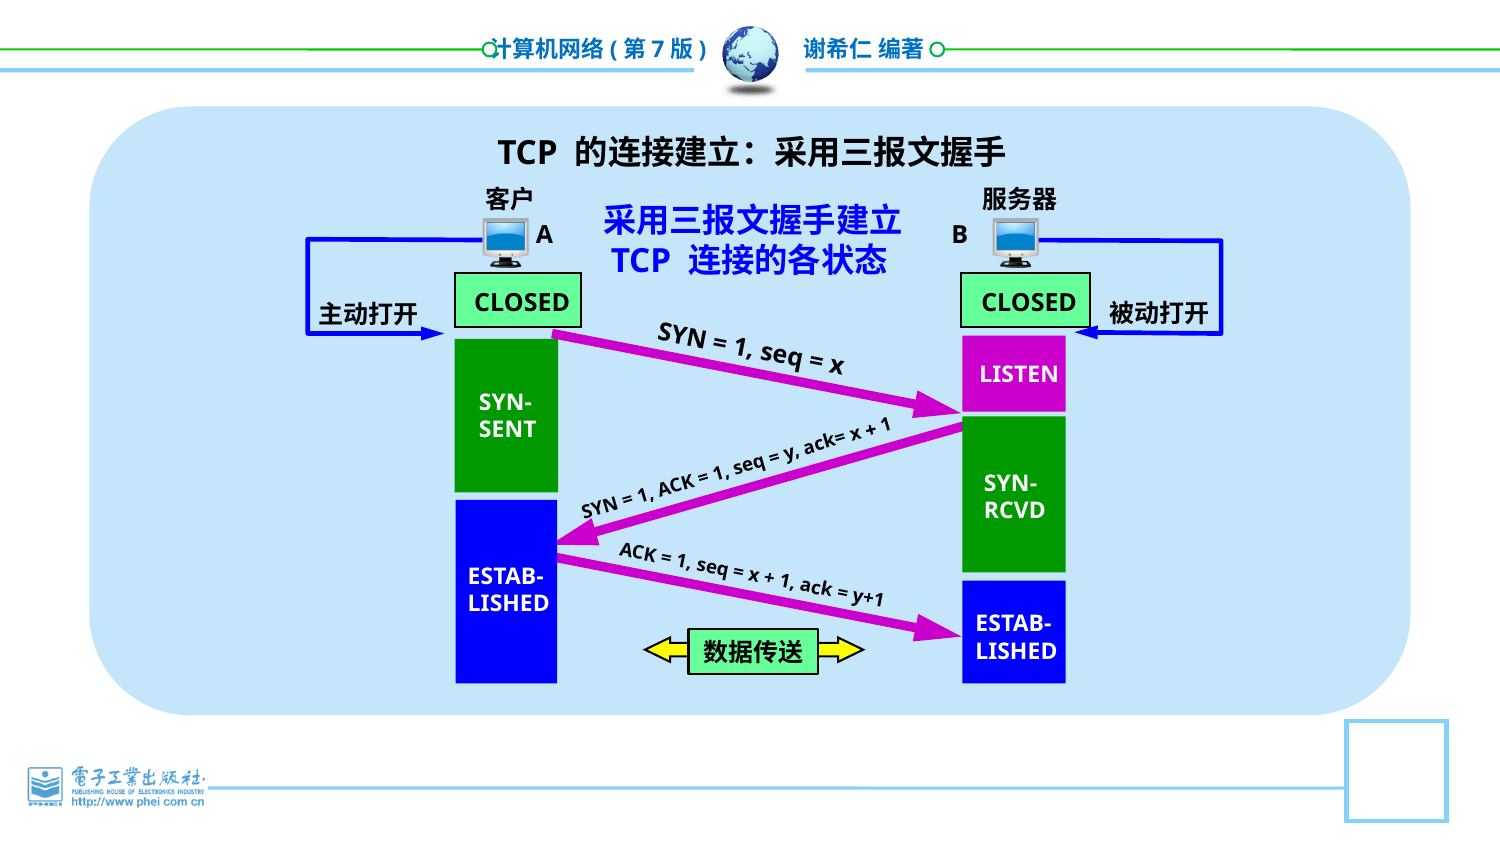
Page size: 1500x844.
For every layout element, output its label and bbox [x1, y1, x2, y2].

picture [720, 24, 780, 100]
text_box [87, 104, 1413, 718]
picture [989, 216, 1043, 269]
picture [478, 216, 532, 269]
picture [23, 764, 208, 809]
